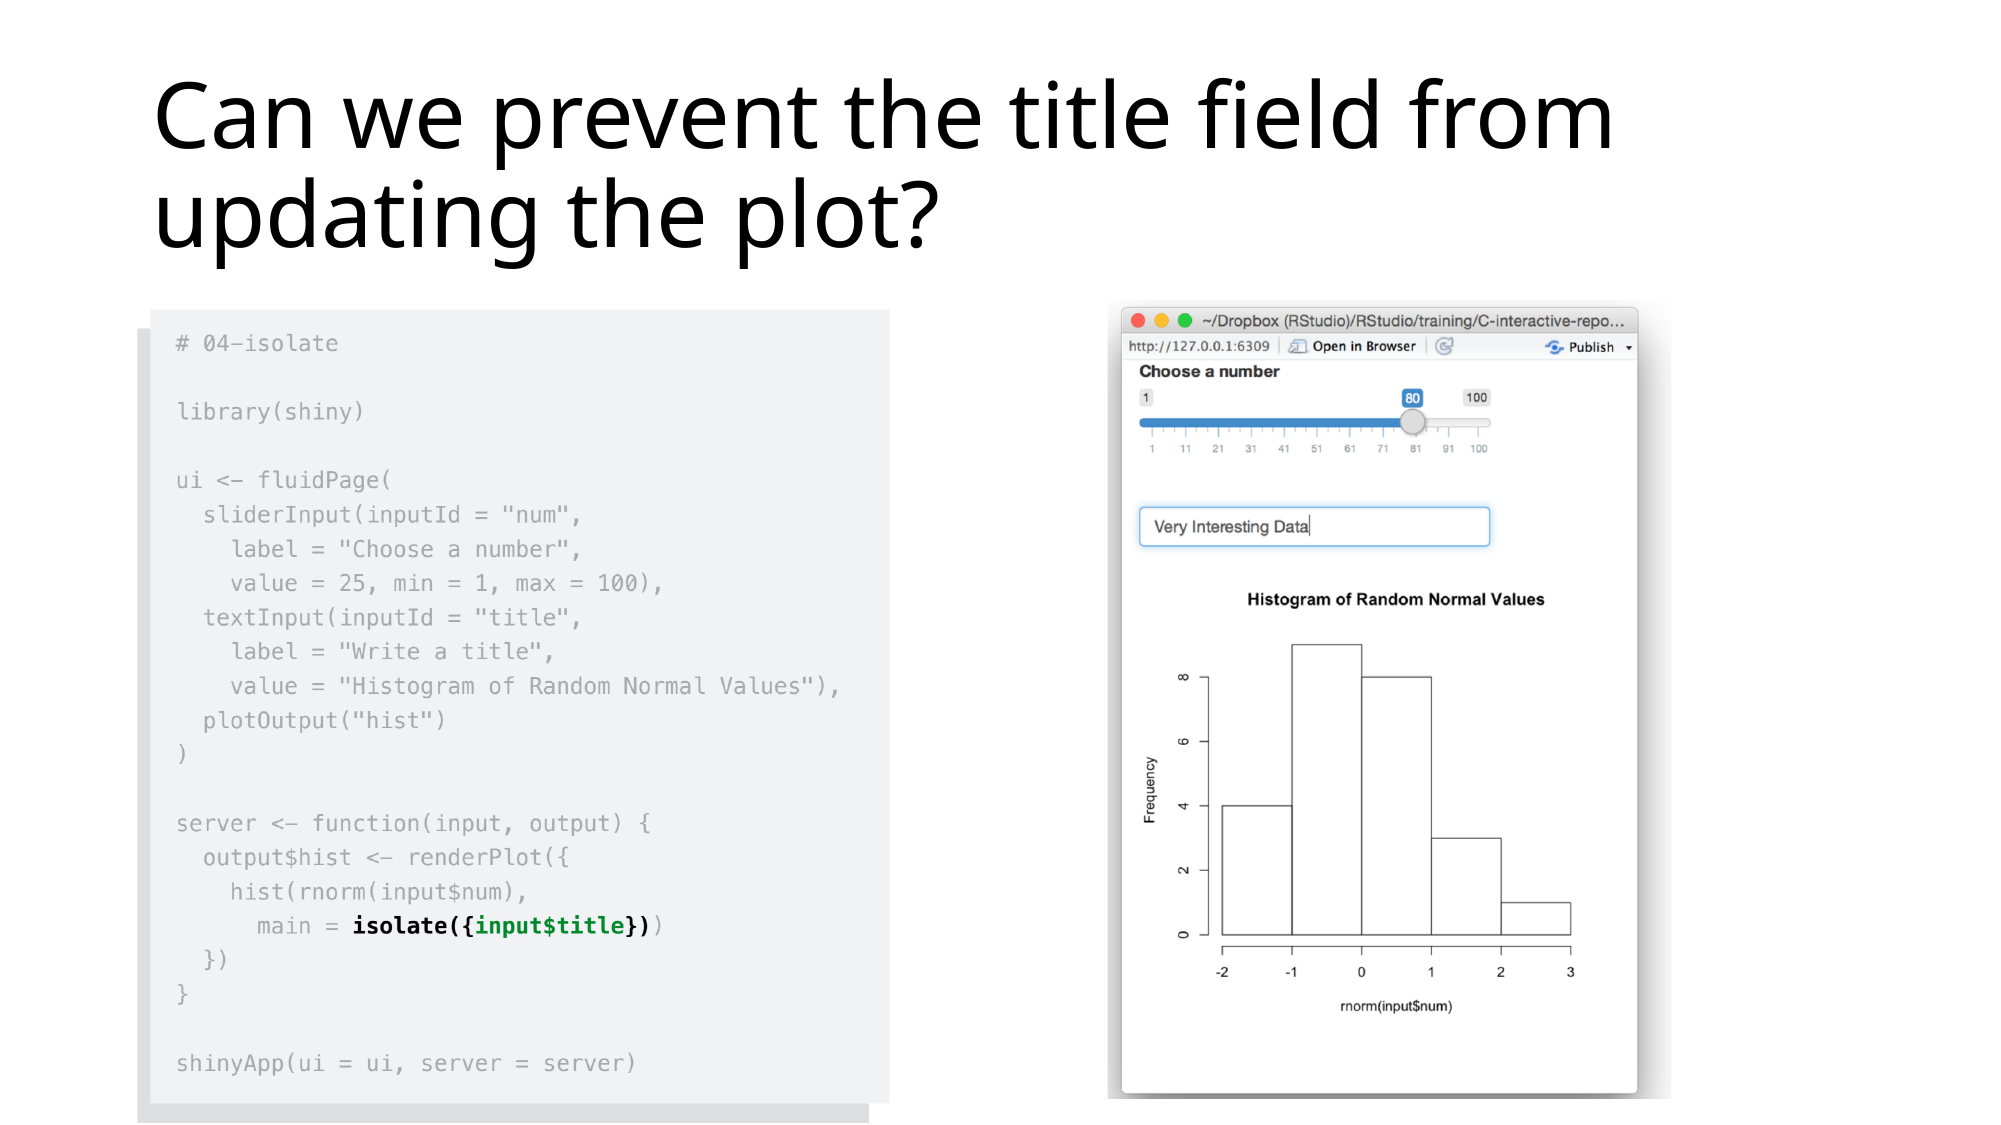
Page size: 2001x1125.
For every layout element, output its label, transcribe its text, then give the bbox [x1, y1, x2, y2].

picture [1107, 299, 1672, 1099]
picture [137, 299, 913, 1125]
title Can we prevent the title field from updating the plot? [137, 59, 1863, 278]
